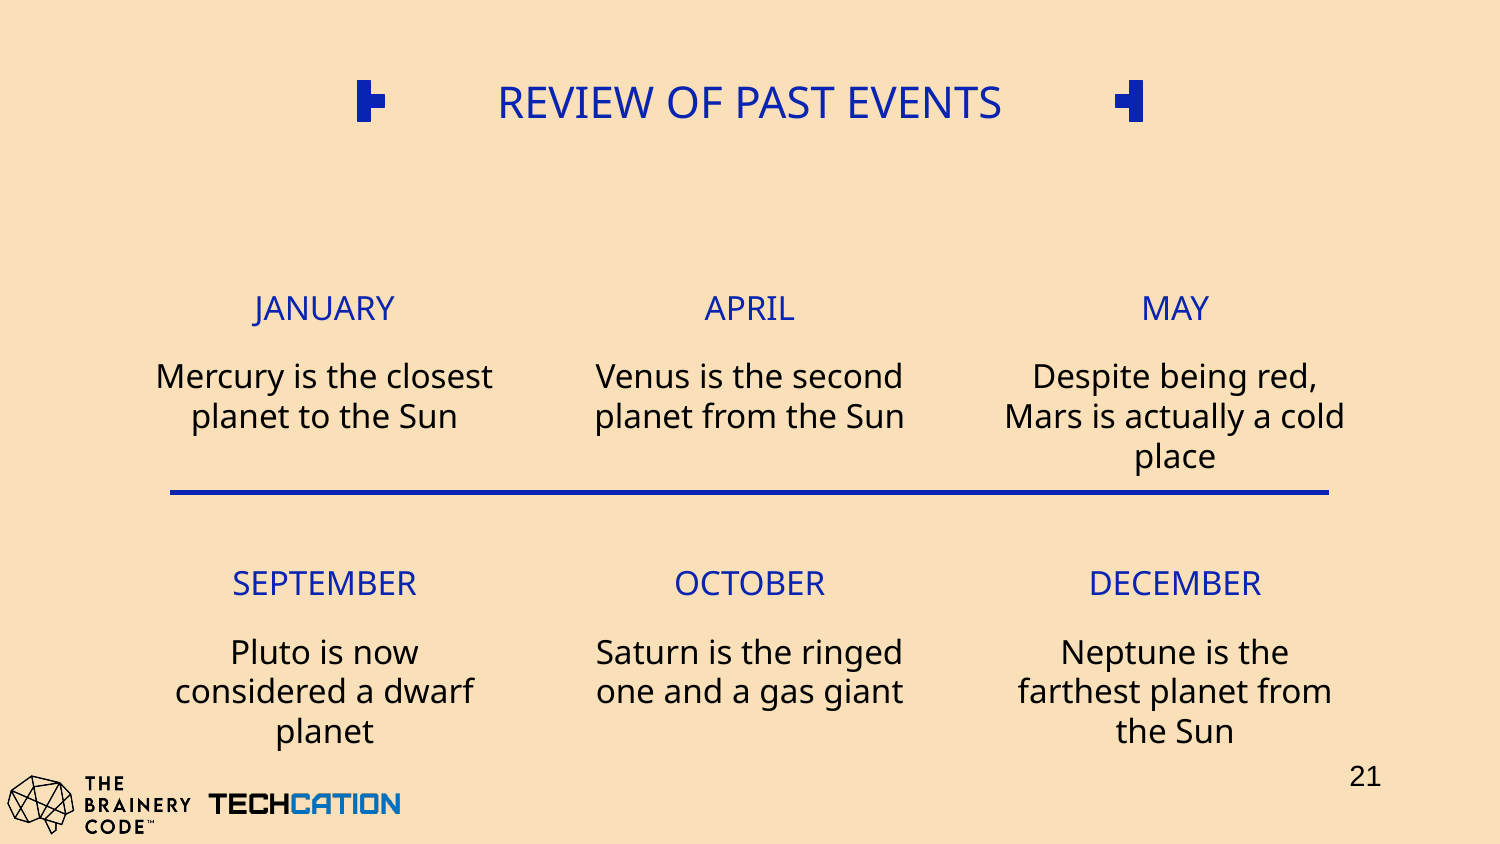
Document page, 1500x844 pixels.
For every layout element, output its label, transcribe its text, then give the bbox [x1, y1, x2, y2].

subtitle Venus is the second planet from the Sun [559, 340, 941, 485]
title REVIEW OF PAST EVENTS [51, 48, 1449, 142]
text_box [350, 87, 391, 115]
subtitle Mercury is the closest planet to the Sun [134, 340, 516, 485]
subtitle Pluto is now considered a dwarf planet [134, 615, 516, 761]
title SEPTEMBER [134, 552, 516, 615]
title JANUARY [134, 277, 516, 340]
picture [7, 774, 419, 836]
subtitle Neptune is the farthest planet from the Sun [984, 615, 1366, 761]
title OCTOBER [559, 552, 941, 615]
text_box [1109, 87, 1150, 115]
title DECEMBER [984, 552, 1366, 615]
title MAY [984, 277, 1366, 340]
title APRIL [559, 277, 941, 340]
subtitle Despite being red, Mars is actually a cold place [984, 340, 1366, 485]
subtitle Saturn is the ringed one and a gas giant [559, 615, 941, 761]
